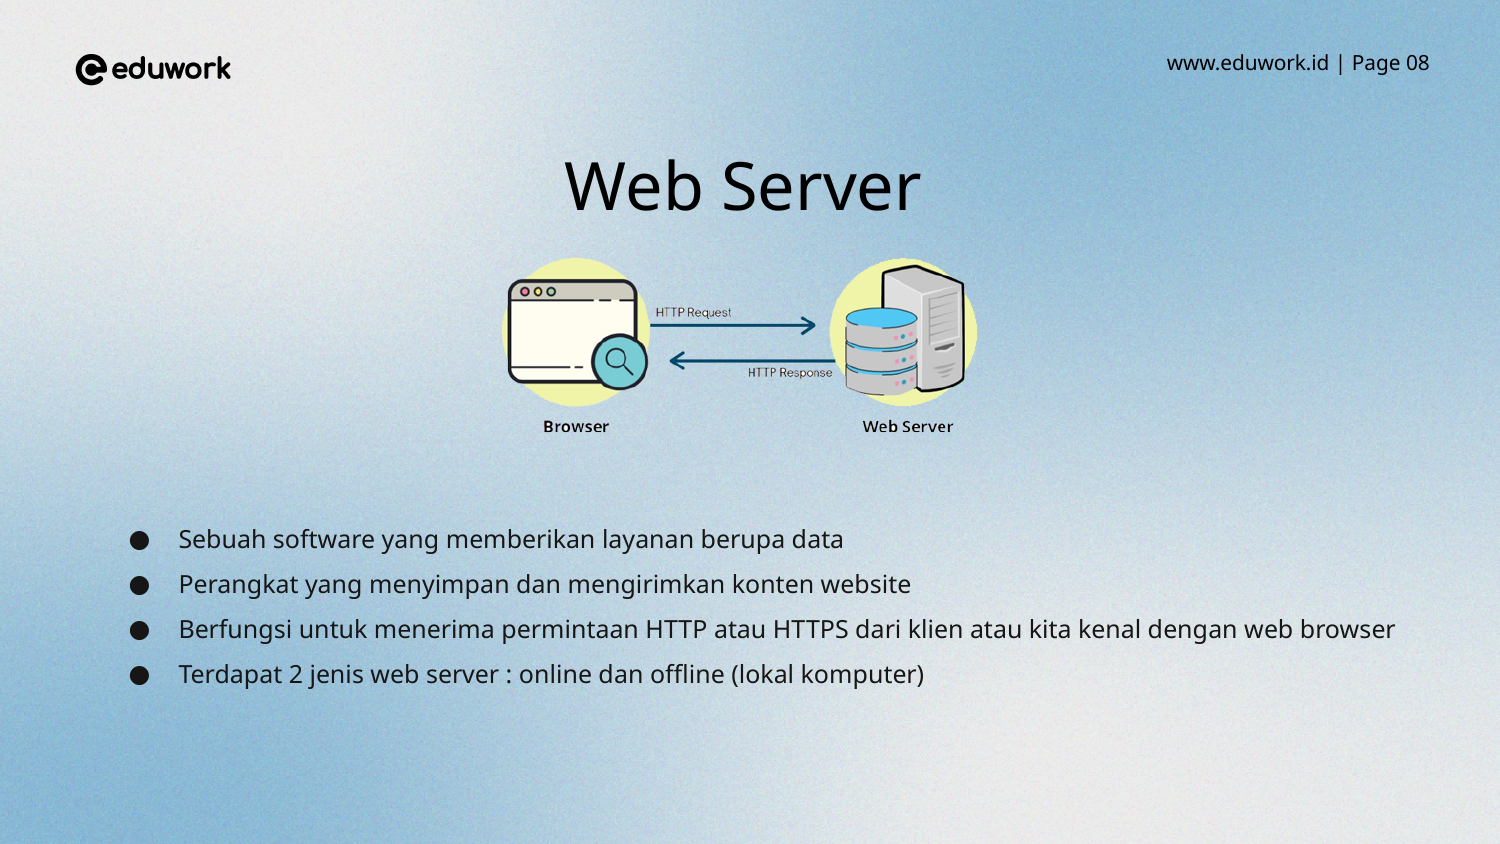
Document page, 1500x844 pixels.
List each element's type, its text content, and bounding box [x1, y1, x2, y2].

text_box Web Server [198, 88, 1289, 239]
text_box Sebuah software yang memberikan layanan berupa data Perangkat yang menyimpan dan mengirimkan konten website Berfungsi untuk menerima permintaan HTTP atau HTTPS dari klien atau kita kenal dengan web browser Terdapat 2 jenis web server : online dan offline (lokal komputer) [88, 493, 1437, 844]
picture [0, 0, 1500, 844]
text_box www.eduwork.id | Page 08 [1134, 37, 1445, 88]
